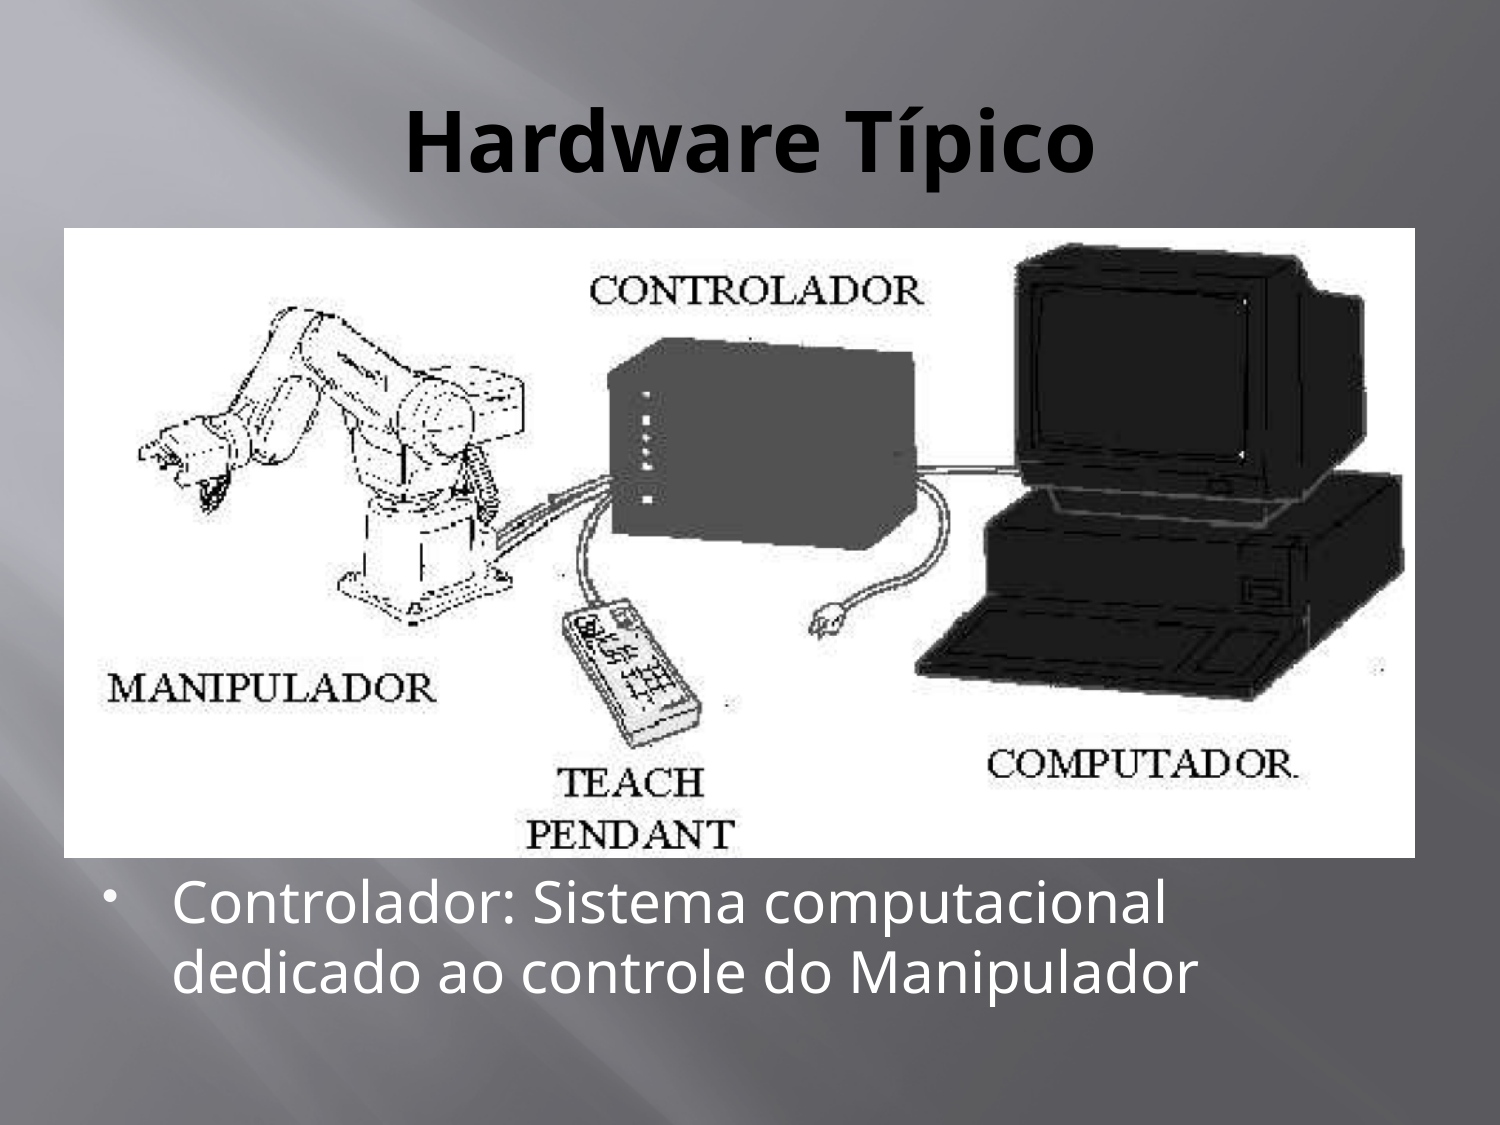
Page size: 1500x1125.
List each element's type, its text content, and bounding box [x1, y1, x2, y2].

list Controlador: Sistema computacional dedicado ao controle do Manipulador [66, 859, 1417, 1059]
title Hardware Típico [75, 45, 1425, 233]
picture [64, 228, 1416, 859]
